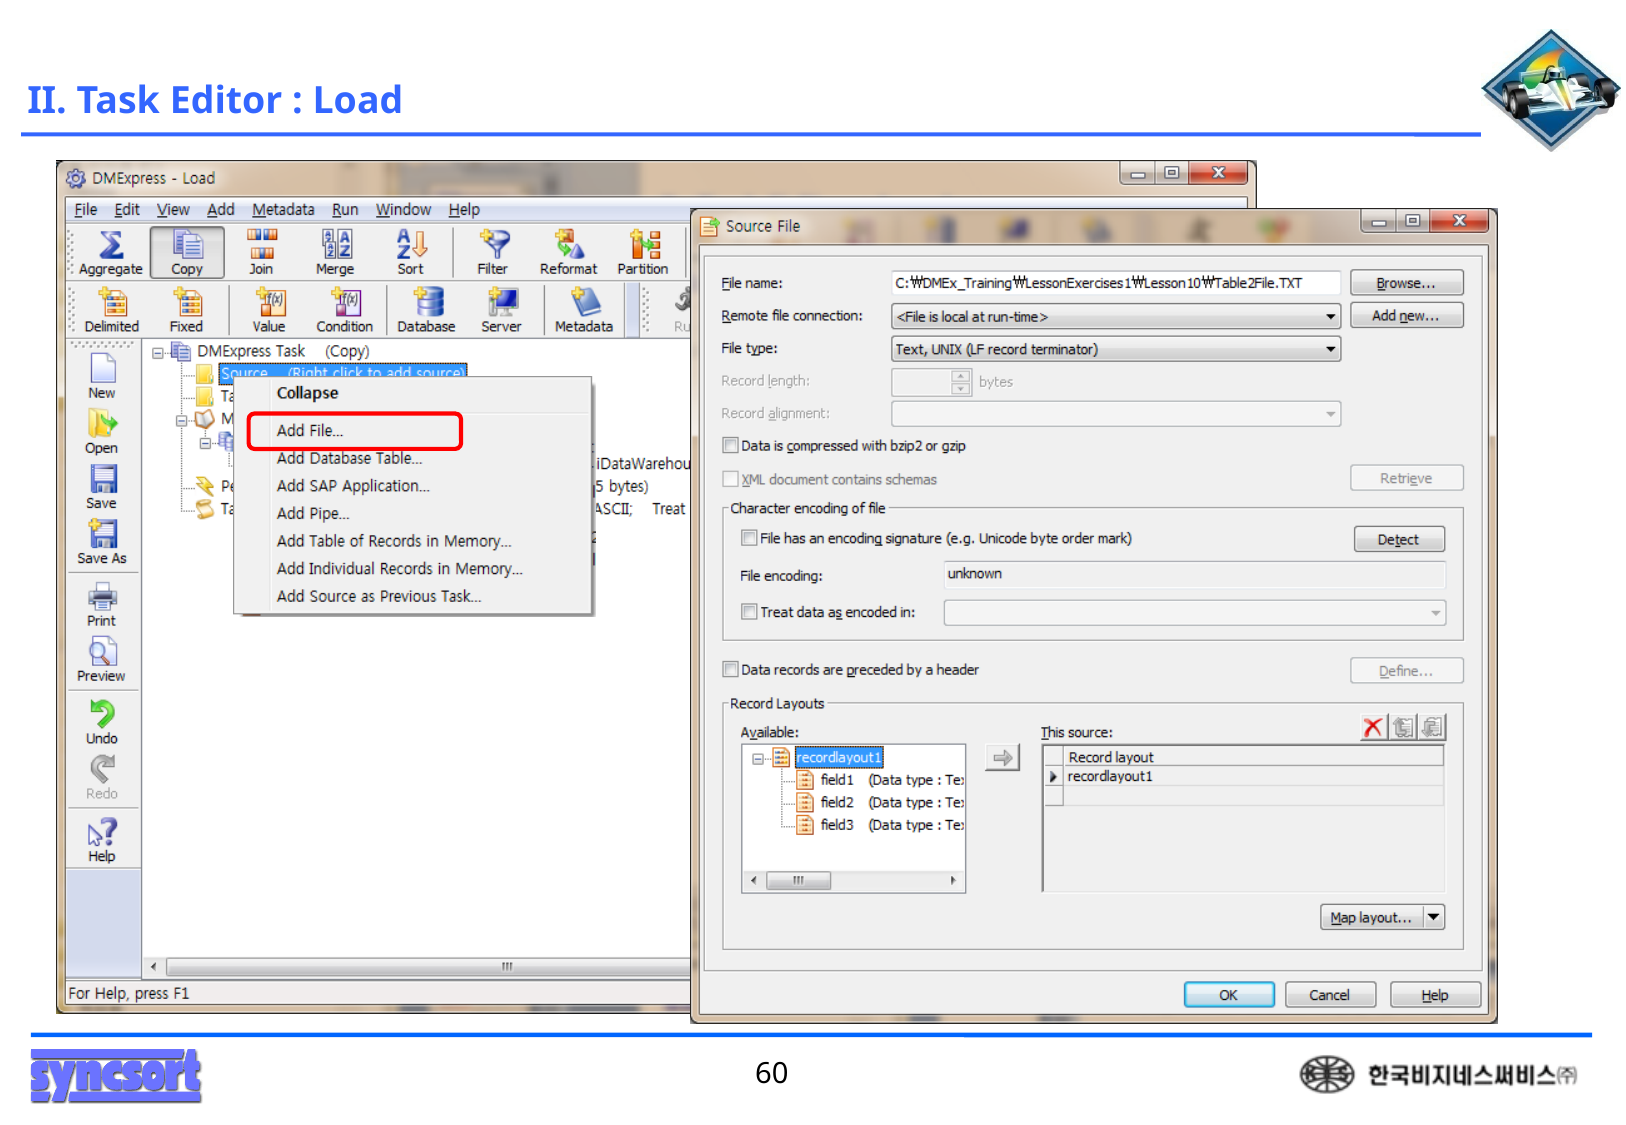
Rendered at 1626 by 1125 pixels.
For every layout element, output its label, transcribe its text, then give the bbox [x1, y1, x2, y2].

picture [56, 160, 1499, 1024]
text_box II. Task Editor : Load [12, 73, 1394, 124]
picture [1481, 29, 1621, 153]
picture [1281, 1046, 1593, 1105]
picture [27, 1046, 205, 1104]
